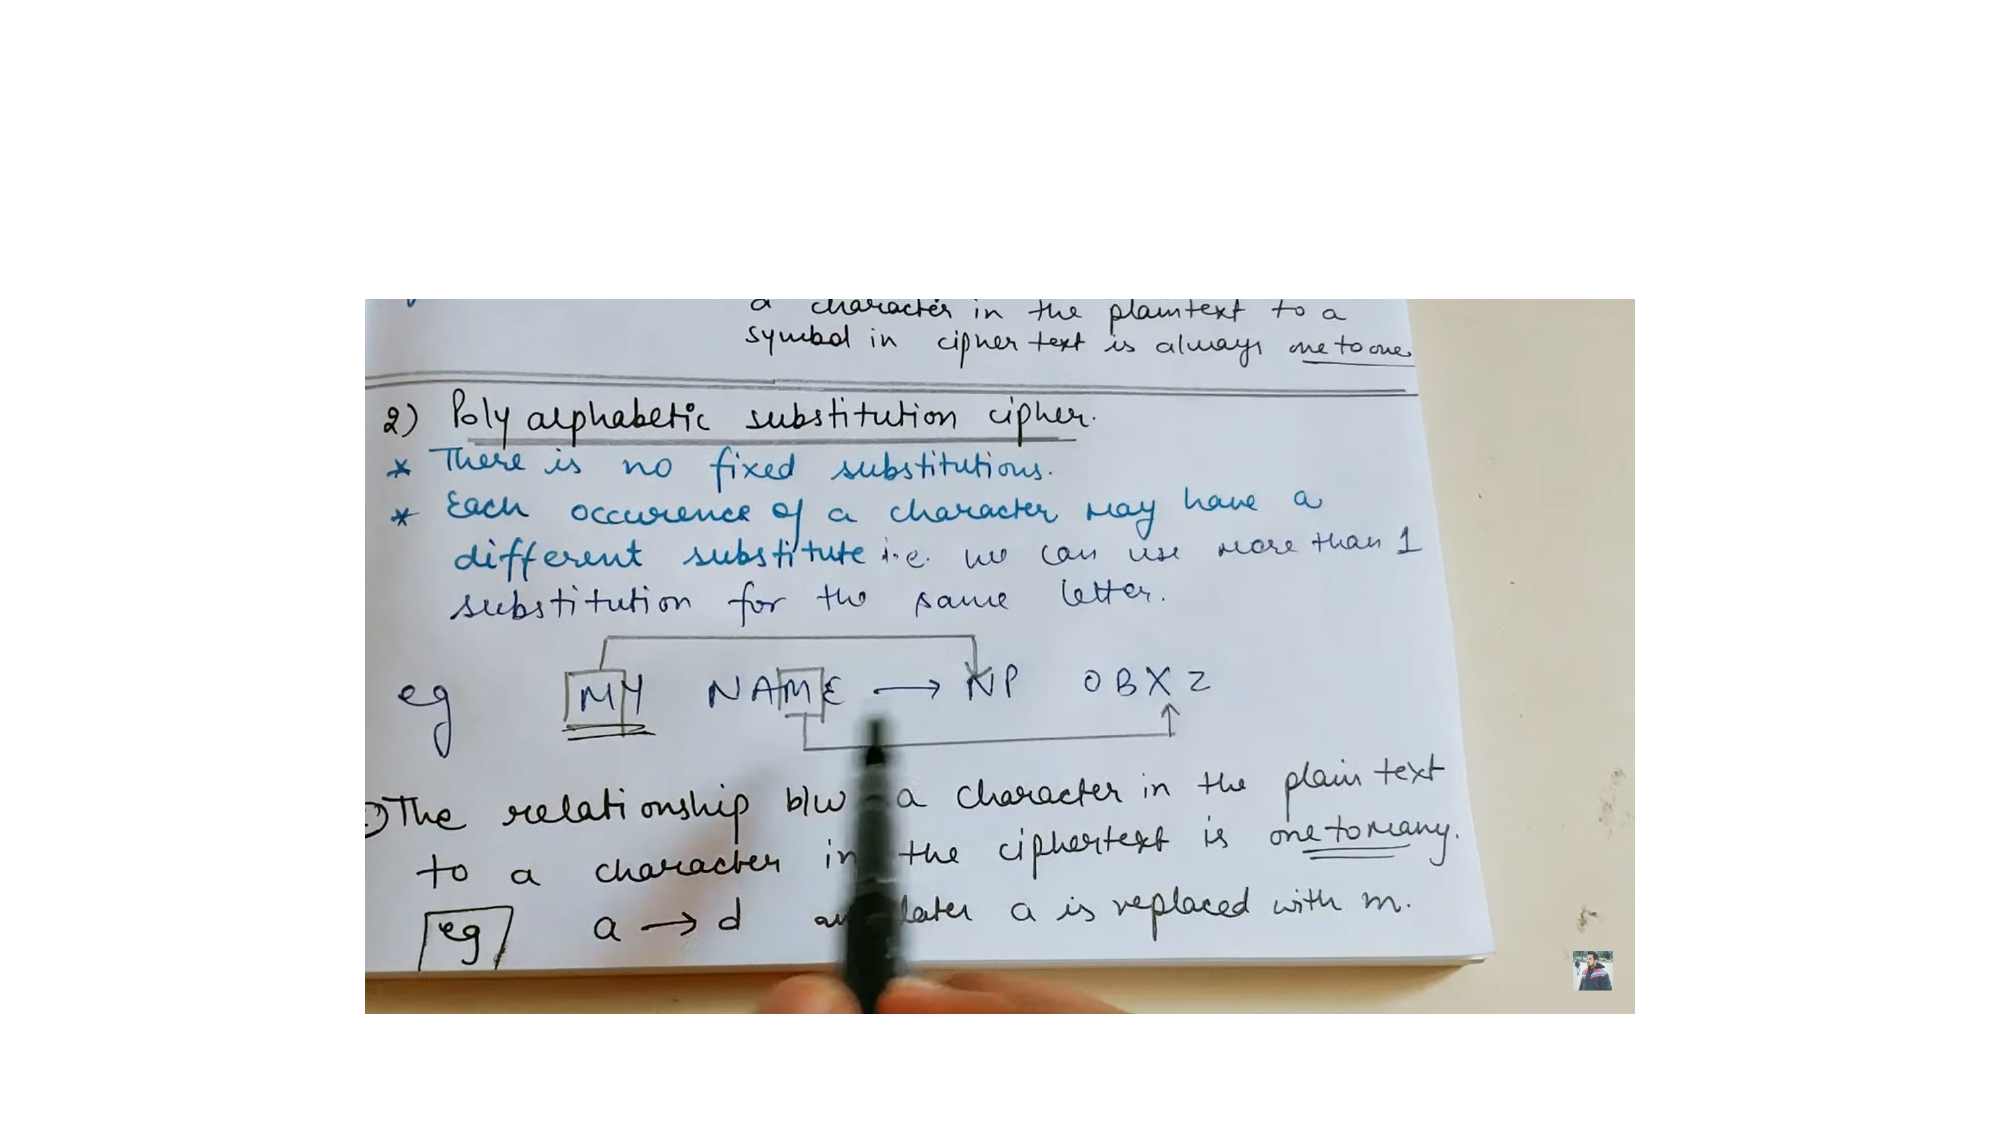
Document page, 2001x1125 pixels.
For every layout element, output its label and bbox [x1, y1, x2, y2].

list [365, 299, 1635, 1014]
